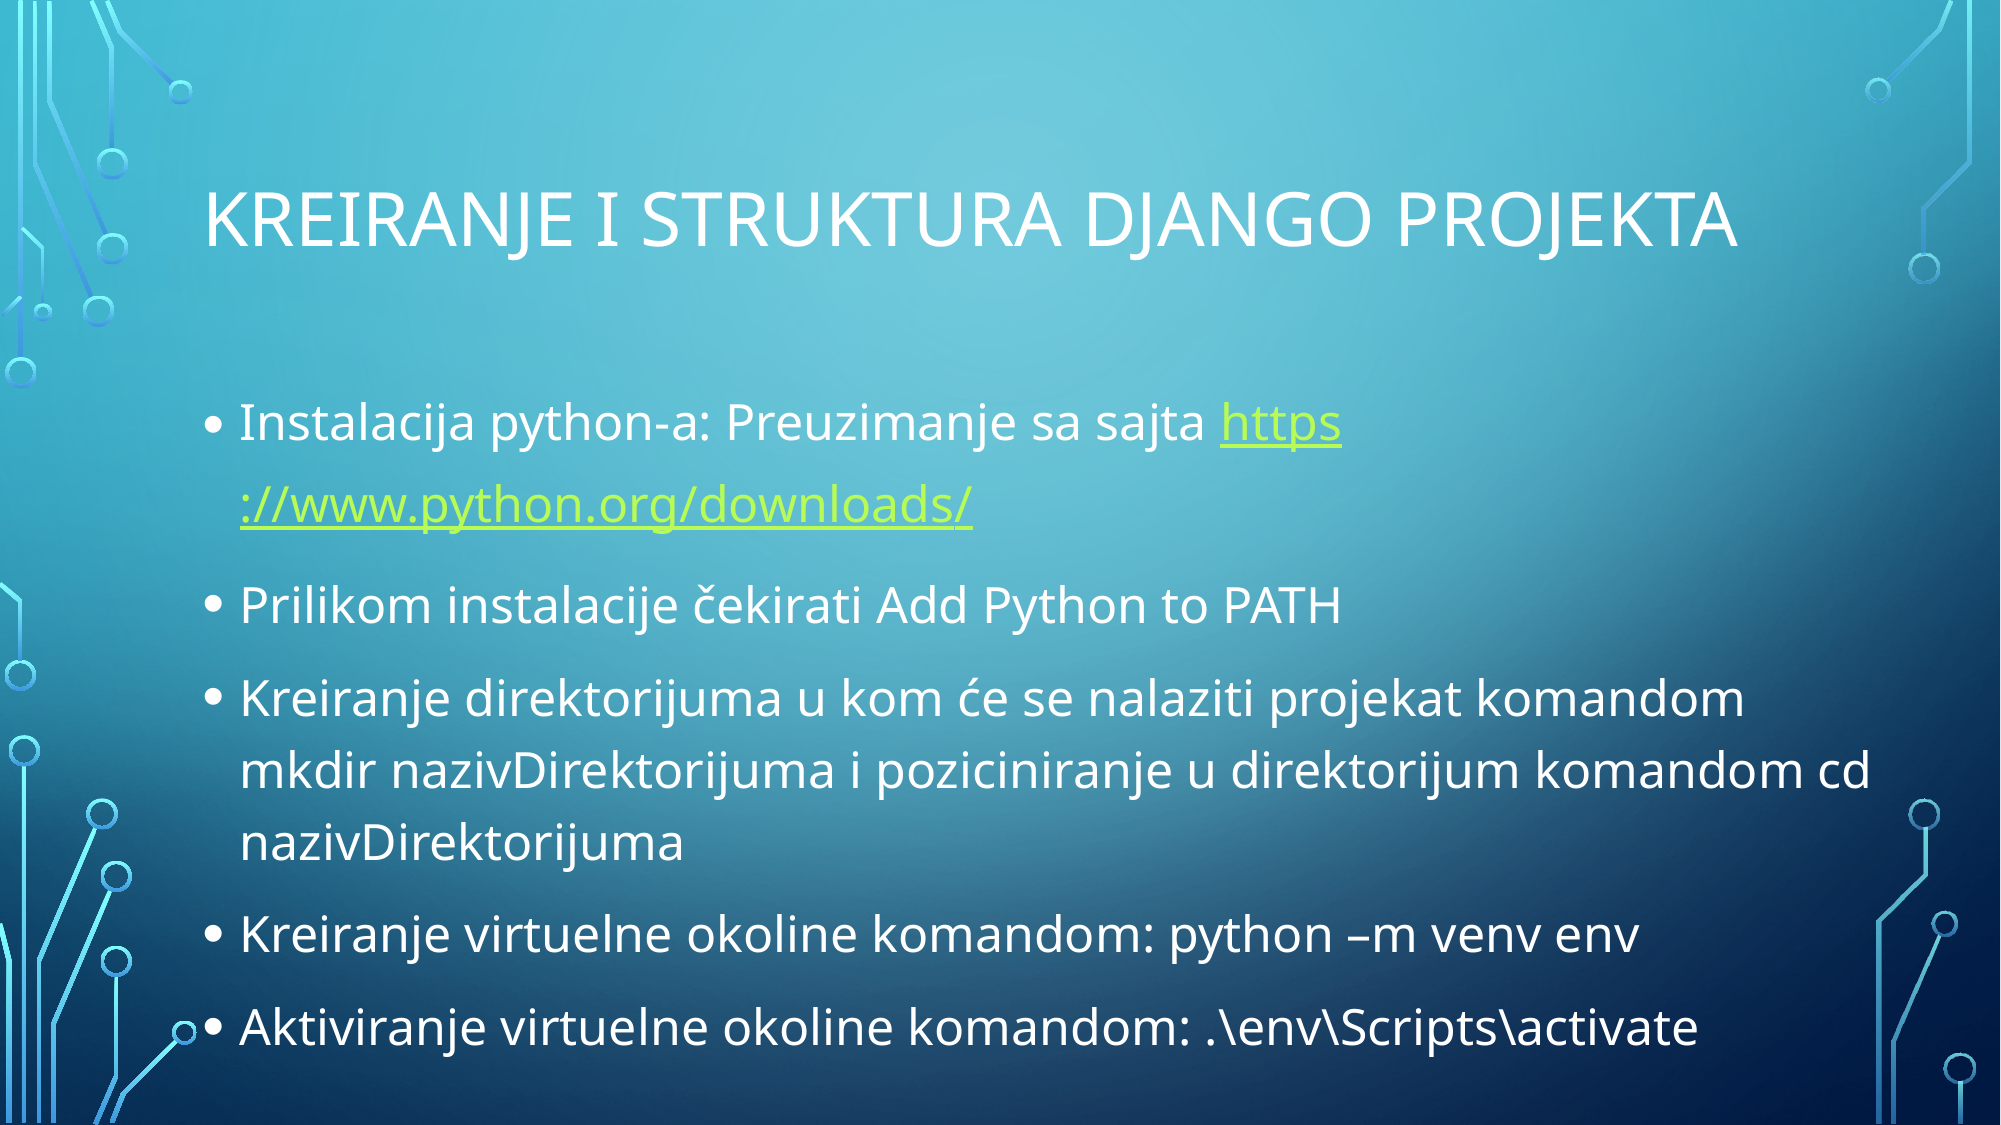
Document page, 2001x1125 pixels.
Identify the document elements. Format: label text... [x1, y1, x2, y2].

list Instalacija python-a: Preuzimanje sa sajta https://www.python.org/downloads/ Prilikom instalacije čekirati Add Python to PATH Kreiranje direktorijuma u kom će se nalaziti projekat komandom mkdir nazivDirektorijuma i poziciniranje u direktorijum komandom cd nazivDirektorijuma Kreiranje virtuelne okoline komandom: python –m venv env Aktiviranje virtuelne okoline komandom: .\env\Scripts\activate [187, 369, 1909, 950]
title Kreiranje I struktura Django projekta [187, 101, 1813, 344]
